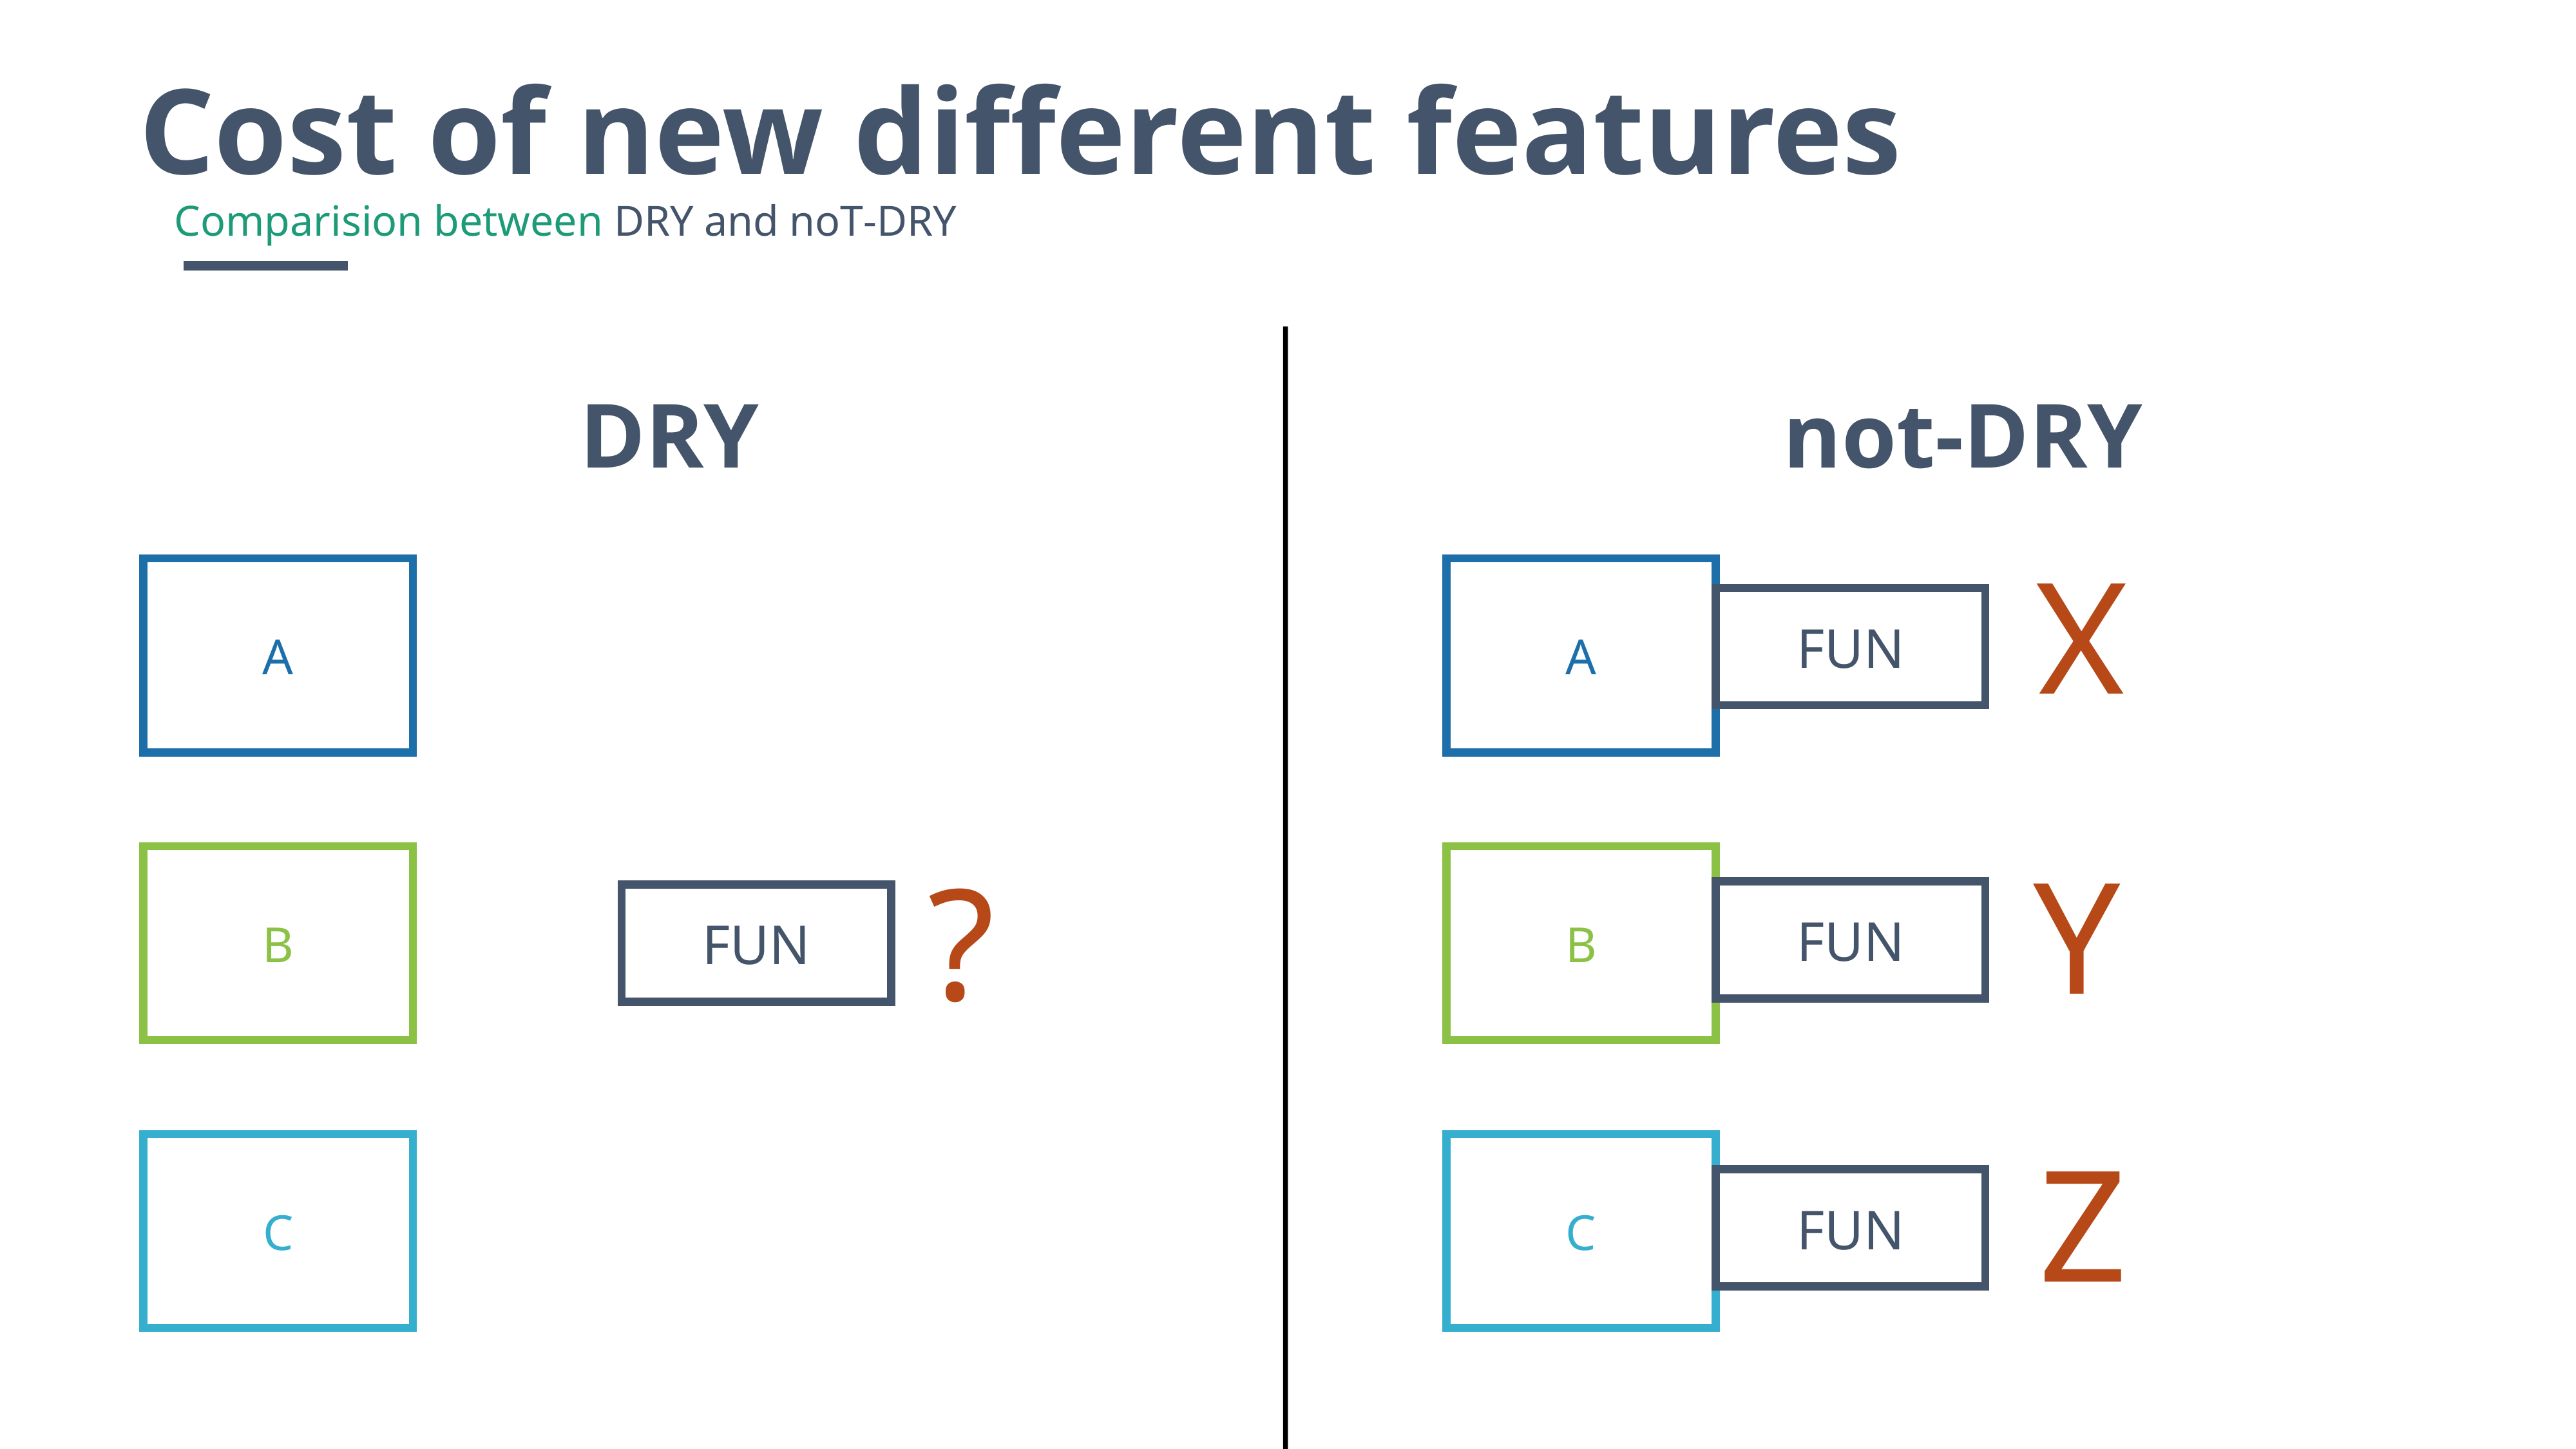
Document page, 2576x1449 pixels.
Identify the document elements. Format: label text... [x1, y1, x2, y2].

text_box FUN [1715, 1169, 1986, 1287]
text_box Cost of new different features [129, 51, 1912, 203]
text_box Y [2023, 835, 2229, 1030]
text_box not-DRY [1774, 374, 2153, 491]
text_box ? [918, 841, 1123, 1037]
text_box [184, 261, 348, 271]
text_box FUN [1715, 881, 1986, 999]
text_box FUN [1715, 587, 1931, 706]
text_box FUN [621, 884, 892, 1002]
text_box DRY [570, 374, 769, 491]
text_box Z [2029, 1122, 2235, 1318]
text_box [1283, 326, 1288, 1449]
text_box A [1445, 558, 1717, 753]
text_box Comparision between DRY and noT-DRY [151, 173, 980, 256]
text_box B [1445, 846, 1717, 1041]
text_box C [1445, 1133, 1717, 1329]
text_box X [1931, 548, 2137, 743]
text_box A [143, 558, 414, 753]
text_box B [143, 846, 414, 1041]
text_box C [143, 1133, 414, 1329]
